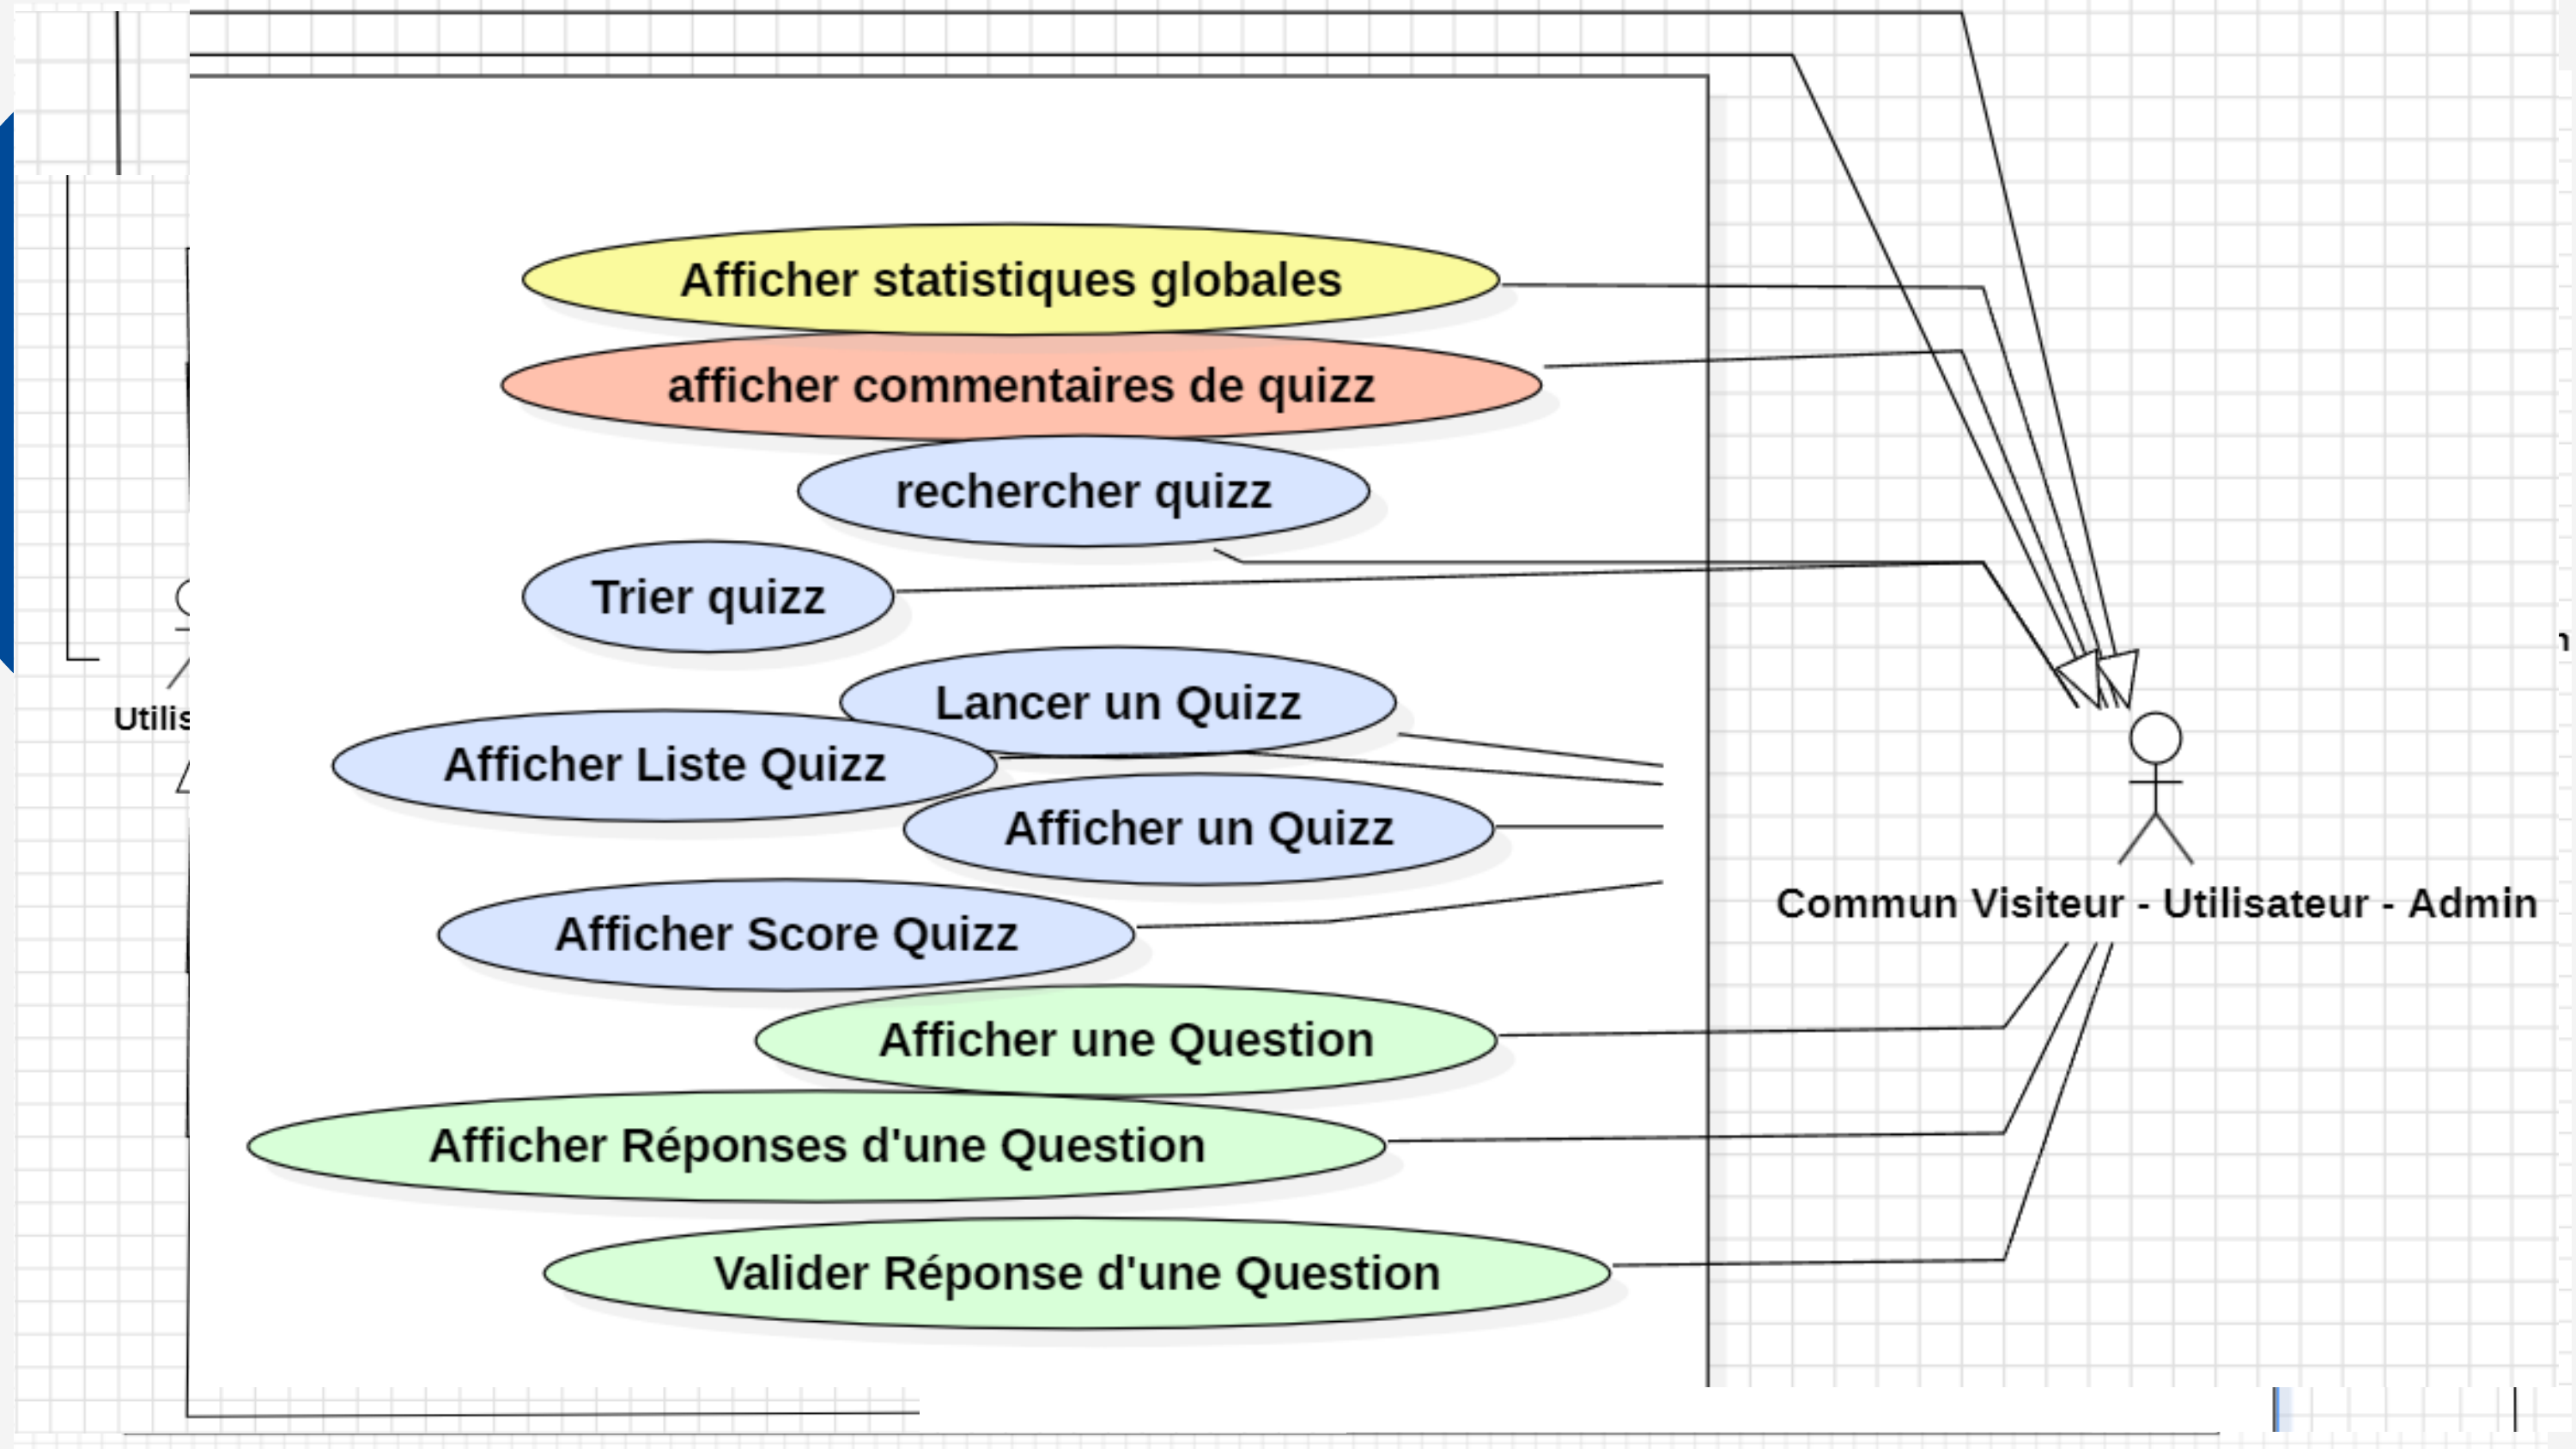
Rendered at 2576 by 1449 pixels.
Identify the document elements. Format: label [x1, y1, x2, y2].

picture [13, 0, 2572, 1449]
text_box [0, 0, 15, 791]
